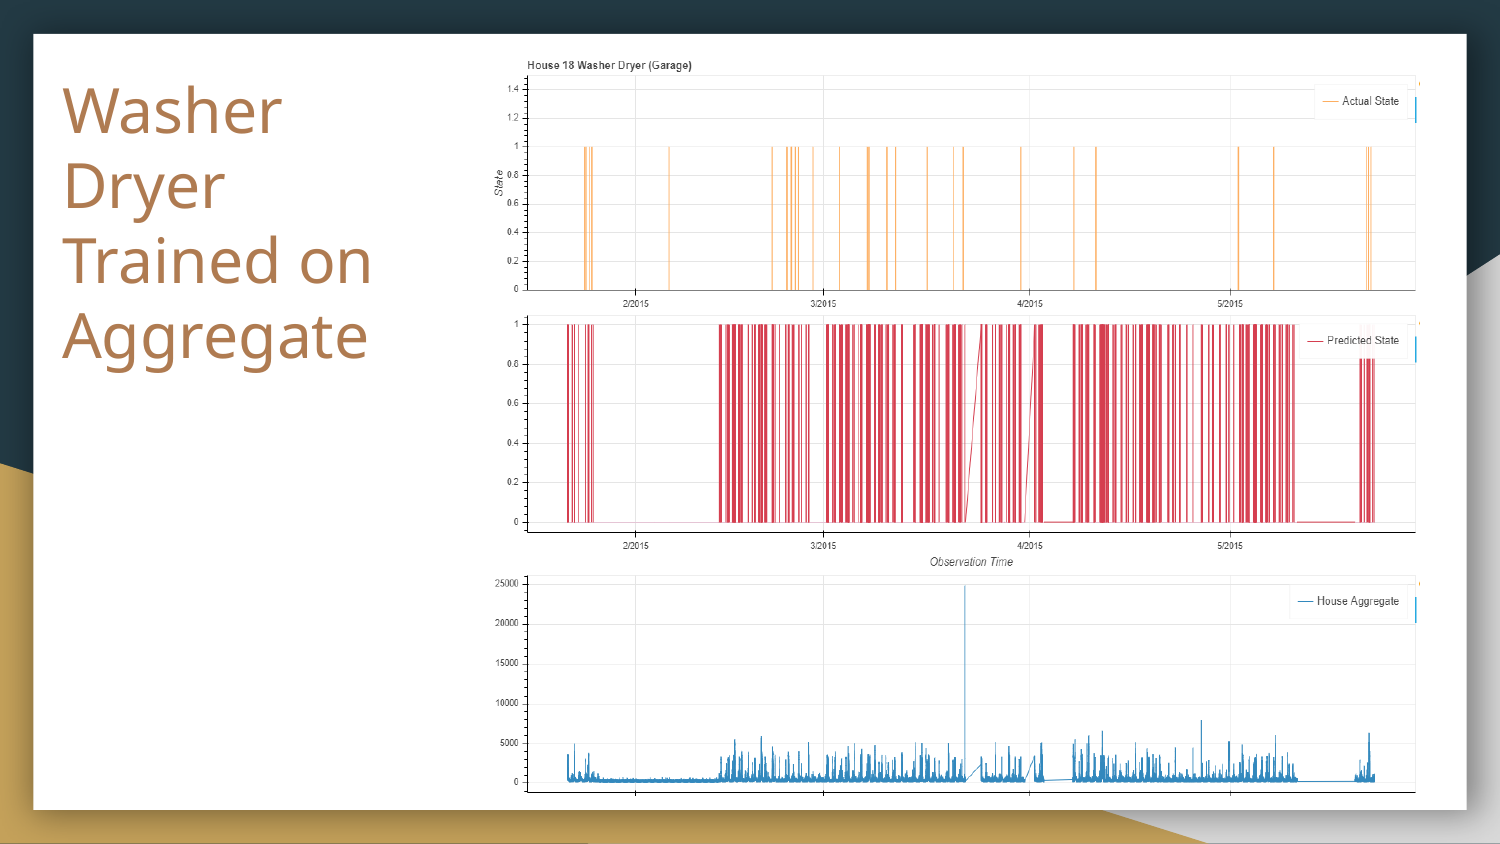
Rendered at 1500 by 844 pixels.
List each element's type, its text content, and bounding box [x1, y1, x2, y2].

title Washer Dryer Trained on Aggregate [47, 55, 481, 296]
picture [486, 48, 1420, 796]
